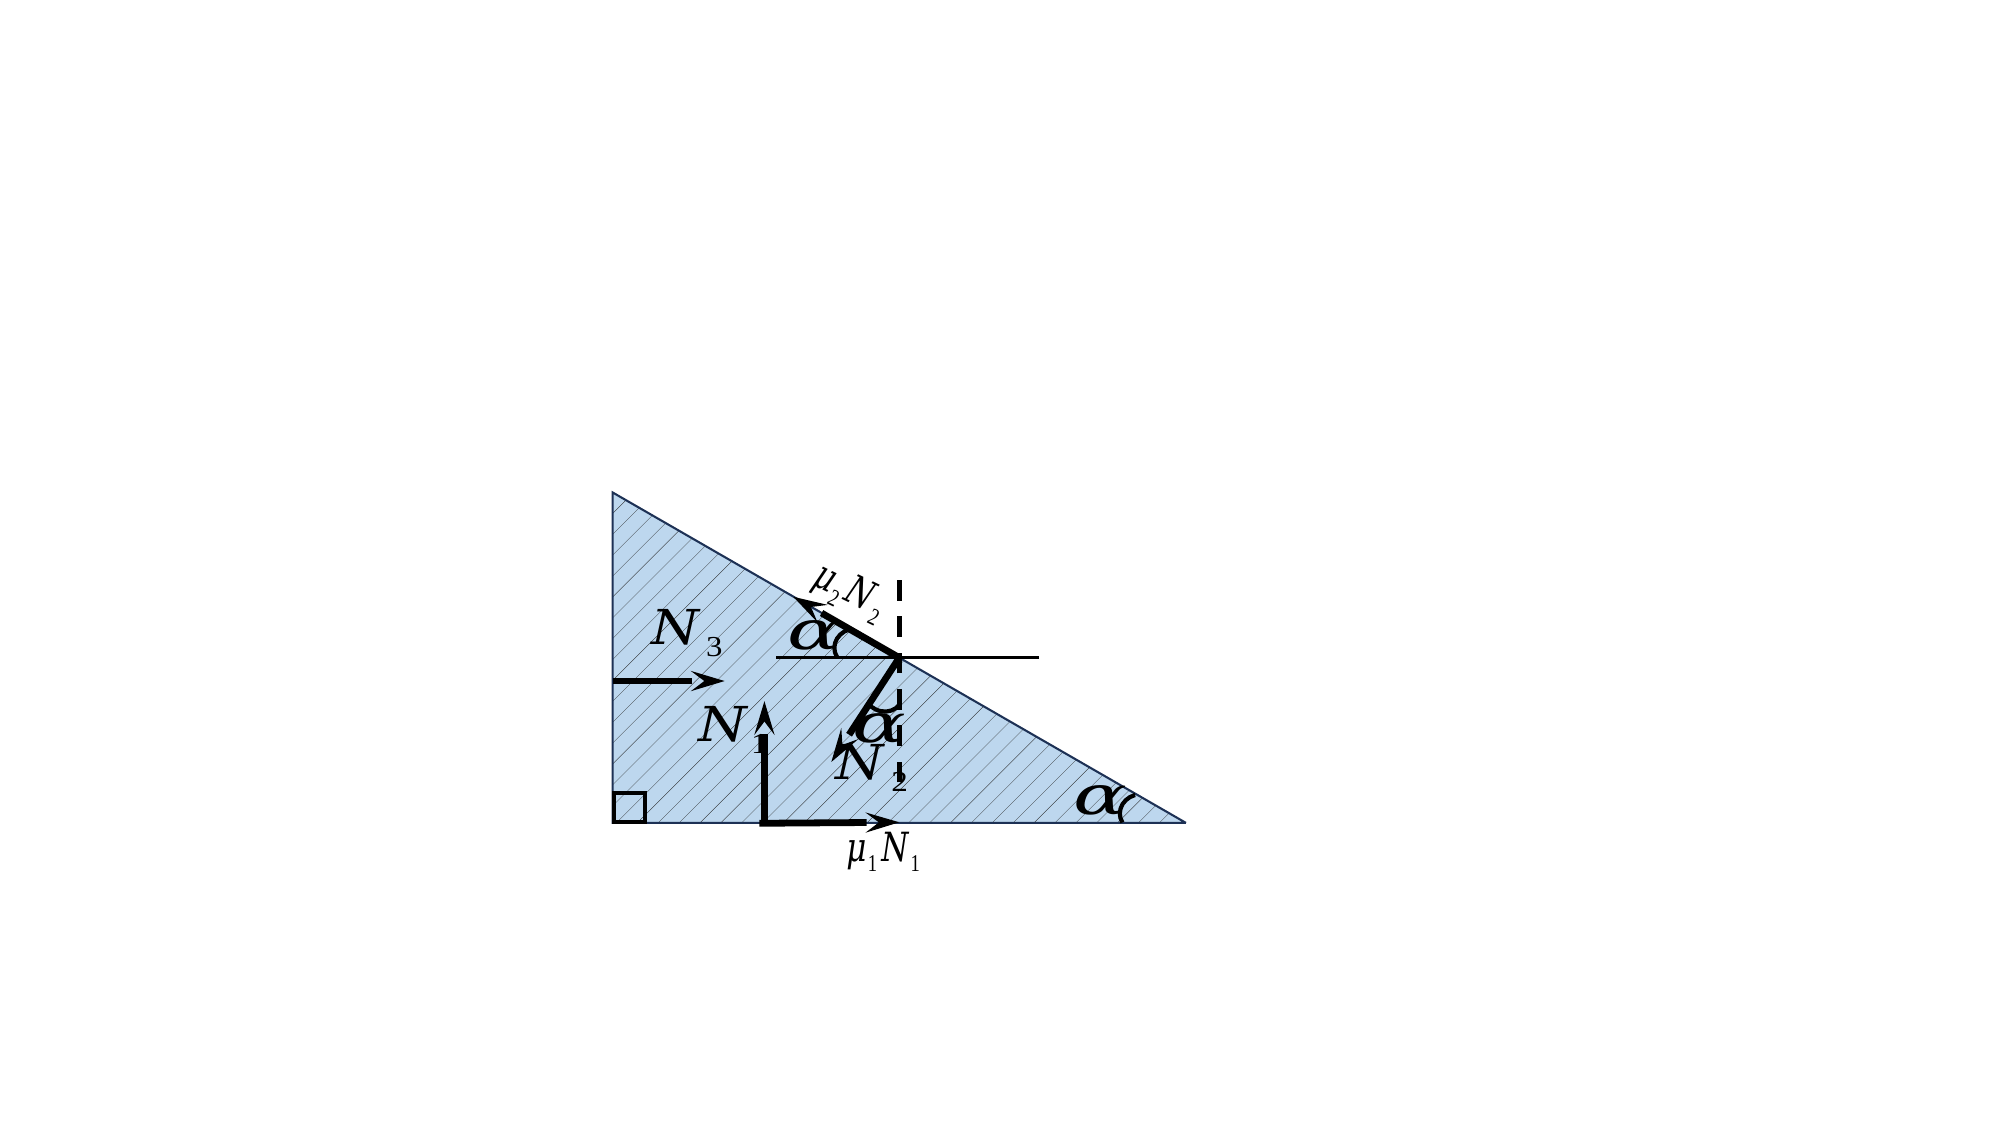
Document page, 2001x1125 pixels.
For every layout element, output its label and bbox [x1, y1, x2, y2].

text_box [1119, 794, 1140, 823]
text_box [793, 596, 900, 658]
text_box [611, 490, 1187, 824]
text_box [613, 792, 646, 823]
text_box [831, 658, 899, 763]
